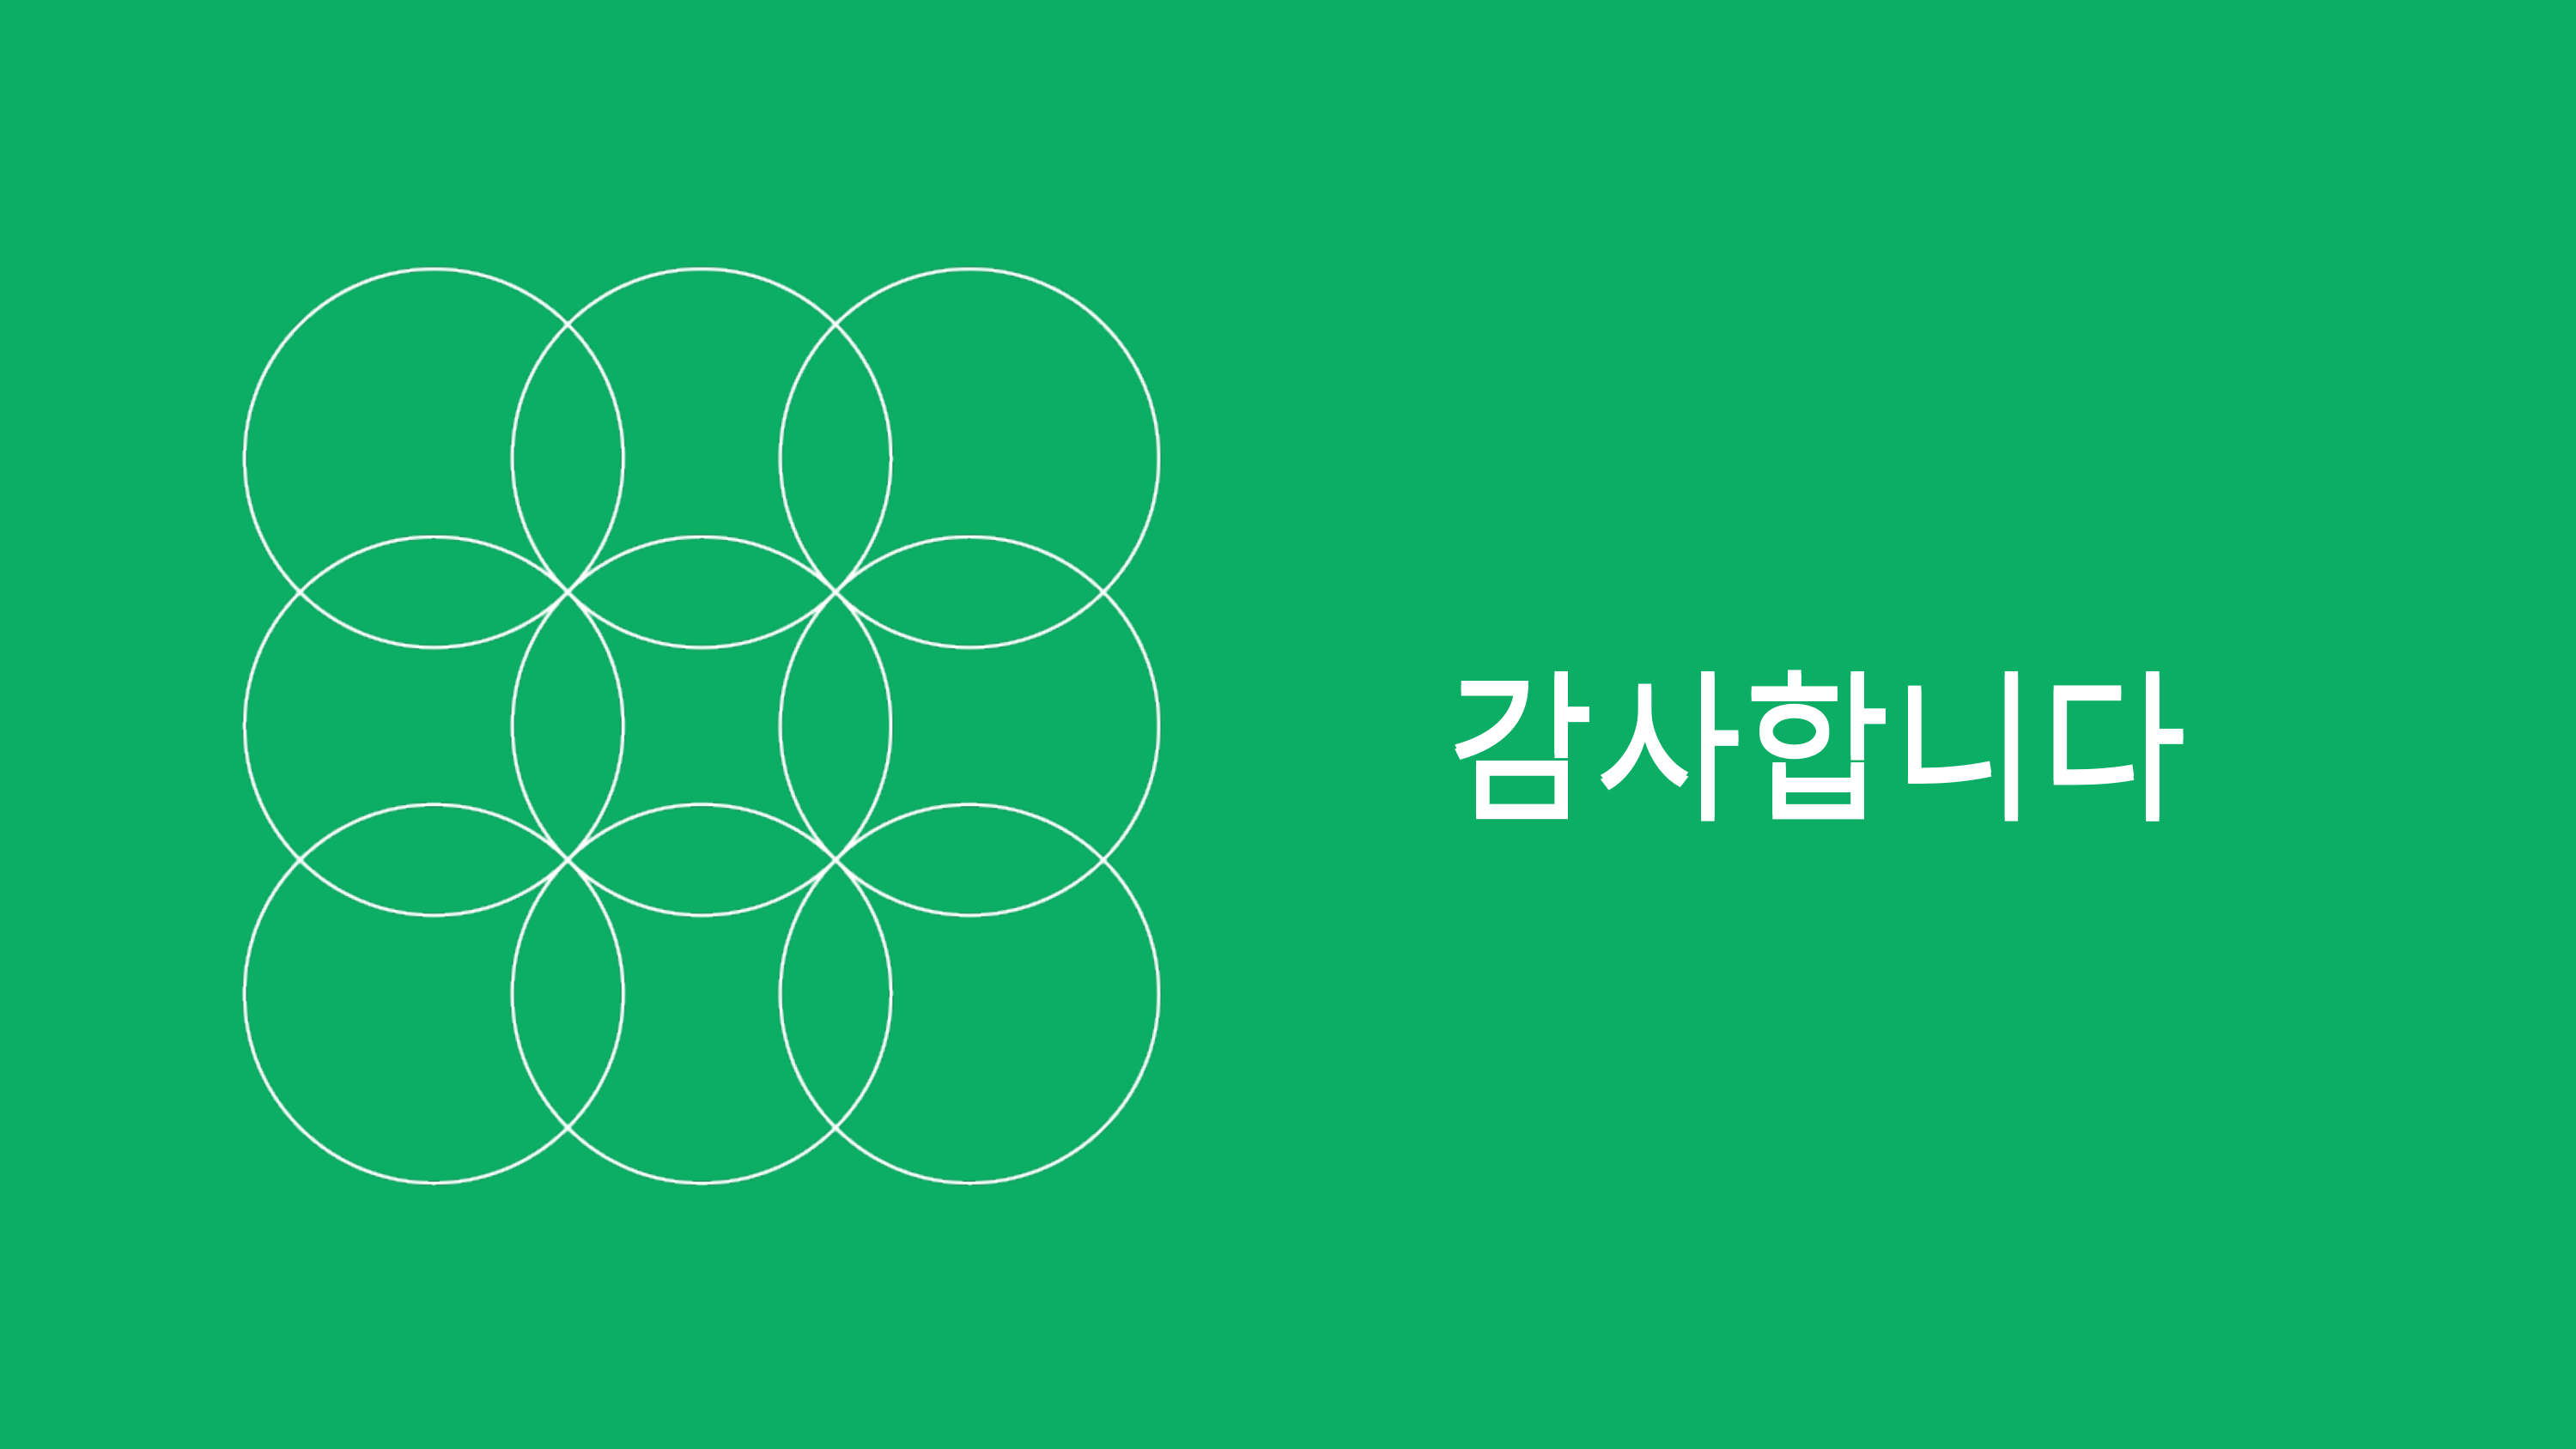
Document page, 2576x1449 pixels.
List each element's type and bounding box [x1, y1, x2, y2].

picture [224, 249, 1180, 1200]
text_box [1447, 659, 2346, 989]
